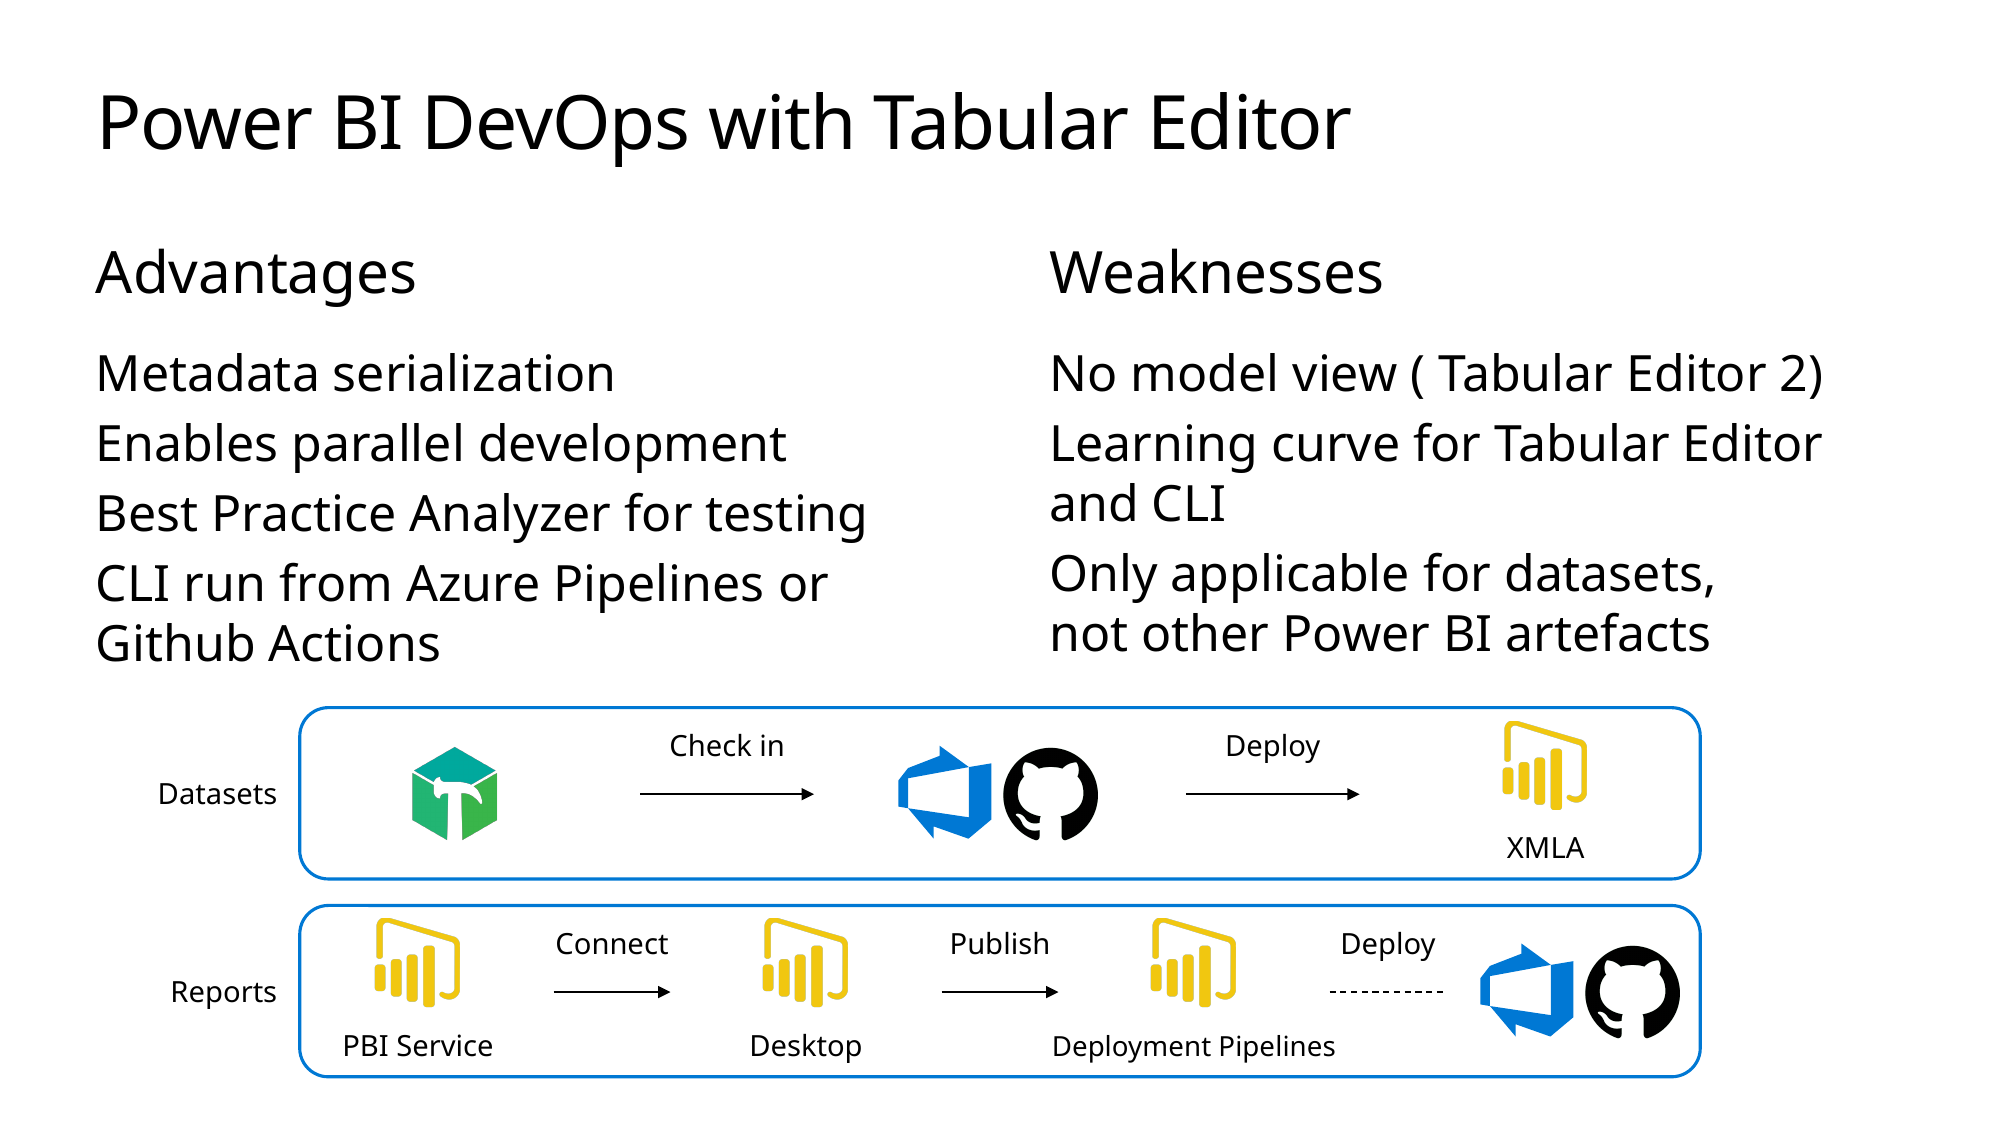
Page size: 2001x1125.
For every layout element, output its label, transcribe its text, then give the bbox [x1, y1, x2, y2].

text_box [298, 904, 1702, 1078]
list Weaknesses [1049, 235, 1906, 307]
text_box Connect [463, 924, 761, 961]
picture [1501, 720, 1590, 810]
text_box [1123, 726, 1422, 795]
list Advantages [95, 235, 953, 307]
title Power BI DevOps with Tabular Editor [96, 75, 1904, 166]
picture [406, 745, 502, 841]
picture [373, 918, 463, 1008]
text_box [298, 706, 1702, 880]
list No model view ( Tabular Editor 2) Learning curve for Tabular Editor and CLI Only applicable for datasets, not other Power BI artefacts [1049, 341, 1850, 670]
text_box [898, 744, 1102, 842]
text_box Publish [851, 924, 1149, 961]
text_box PBI Service [269, 1026, 567, 1064]
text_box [578, 726, 876, 795]
text_box Desktop [657, 1026, 955, 1064]
list Metadata serialization Enables parallel development Best Practice Analyzer for testing CLI run from Azure Pipelines or Github Actions [95, 341, 953, 682]
text_box Datasets [95, 774, 278, 812]
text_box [1480, 942, 1684, 1040]
text_box XMLA [1397, 828, 1695, 866]
text_box Deploy [1239, 924, 1537, 961]
text_box Deployment Pipelines [1045, 1026, 1343, 1064]
picture [1149, 918, 1239, 1008]
picture [761, 918, 851, 1008]
text_box Reports [95, 972, 278, 1010]
